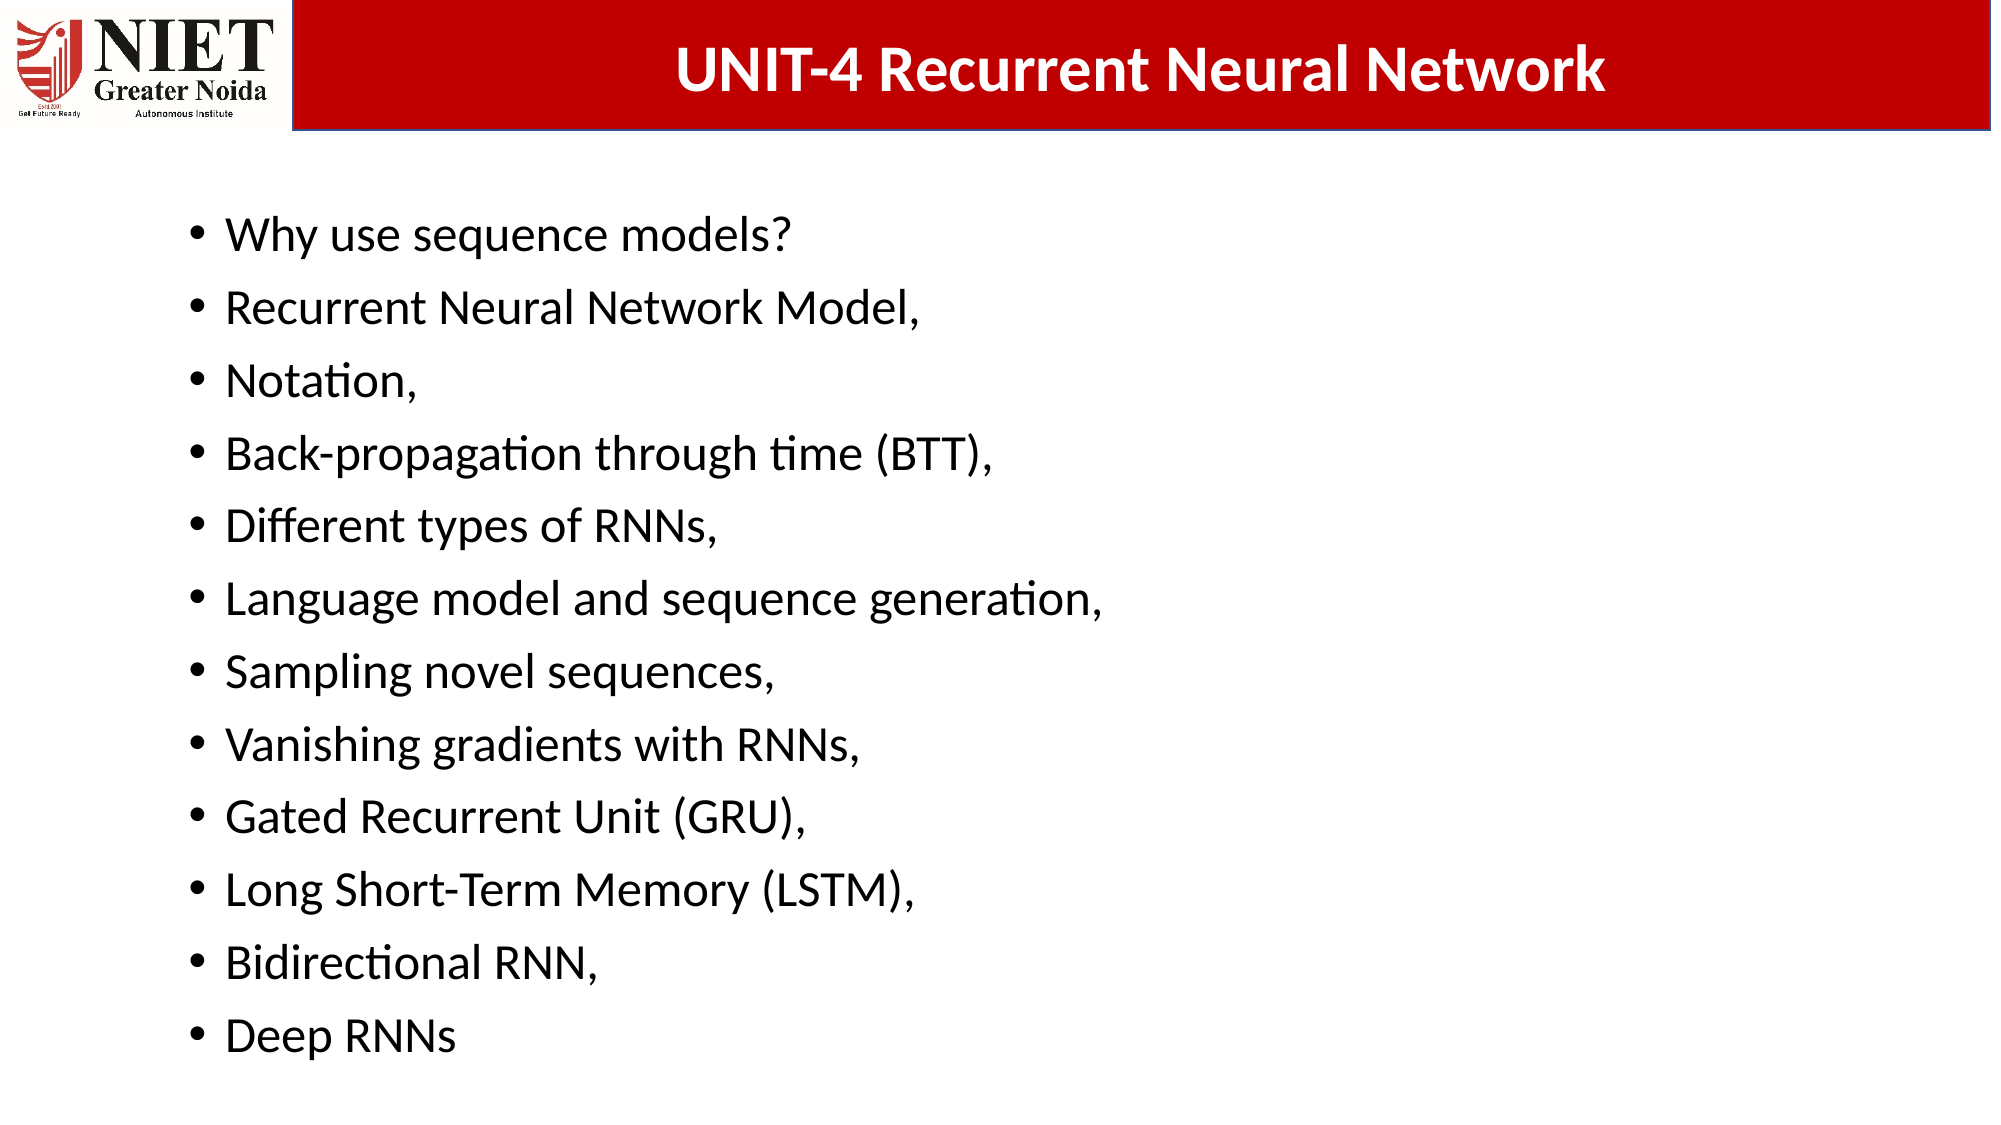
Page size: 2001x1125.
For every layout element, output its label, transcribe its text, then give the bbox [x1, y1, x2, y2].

list Why use sequence models? Recurrent Neural Network Model, Notation, Back-propagation through time (BTT), Different types of RNNs, Language model and sequence generation, Sampling novel sequences, Vanishing gradients with RNNs, Gated Recurrent Unit (GRU), Long Short-Term Memory (LSTM), Bidirectional RNN, Deep RNNs [173, 200, 1887, 1077]
text_box UNIT-4 Recurrent Neural Network [292, 0, 1991, 131]
picture [0, 6, 290, 131]
